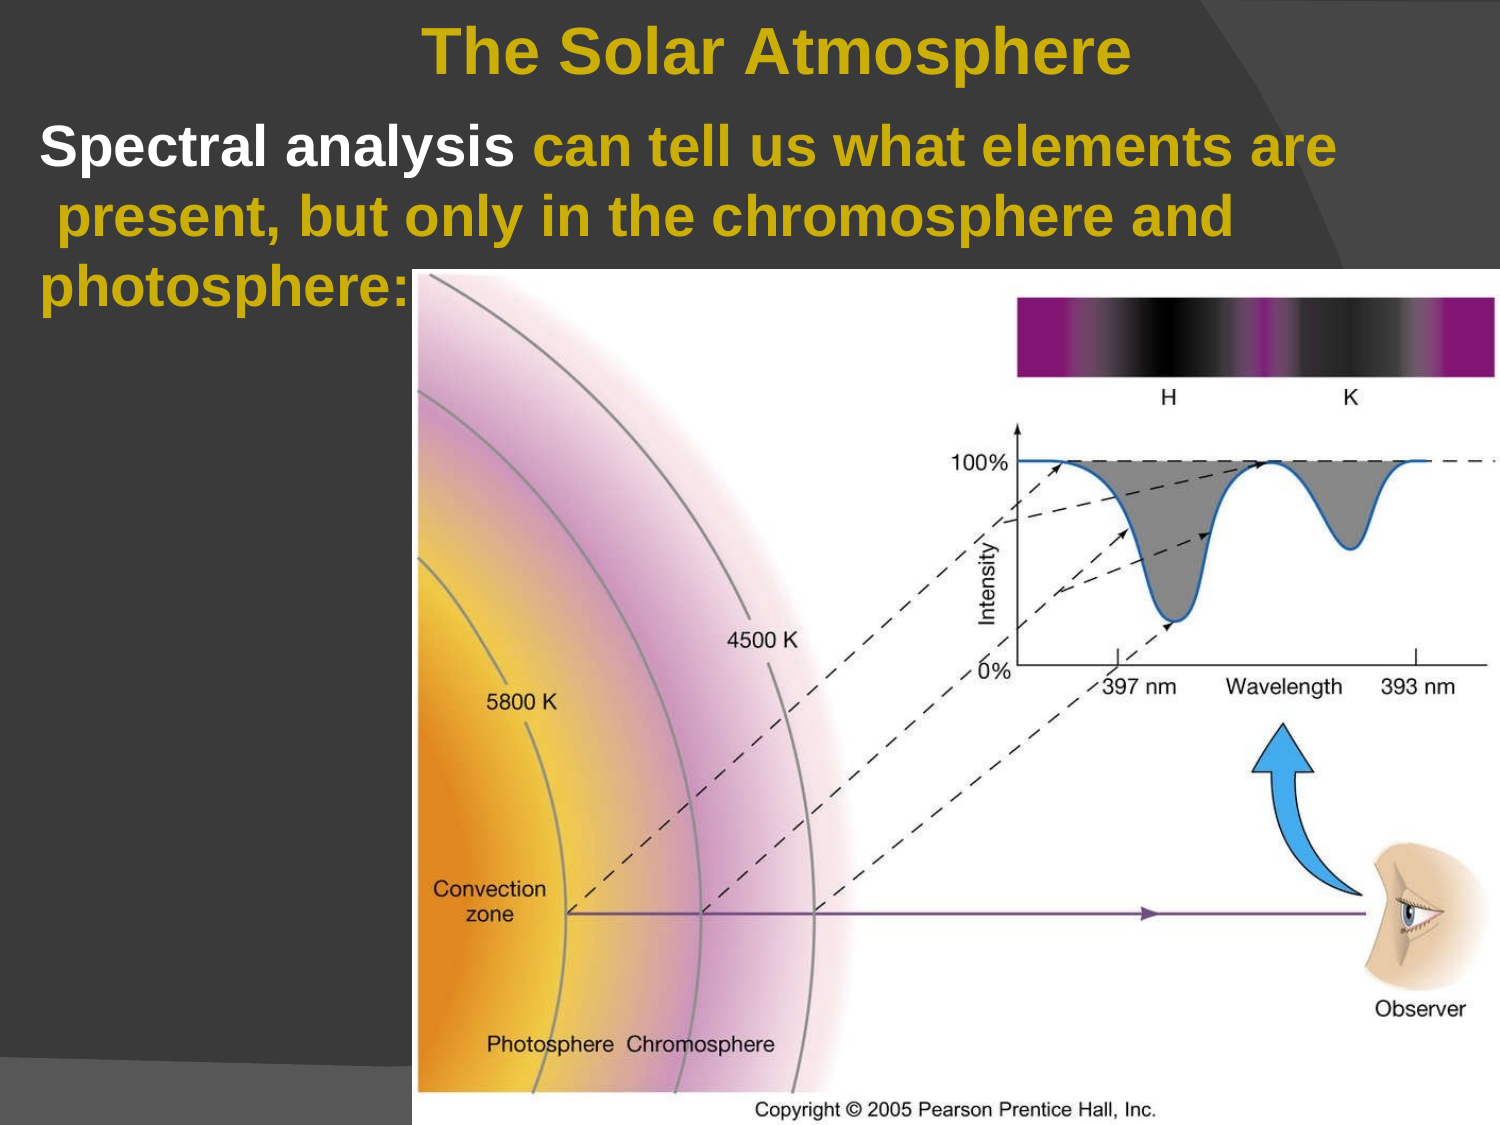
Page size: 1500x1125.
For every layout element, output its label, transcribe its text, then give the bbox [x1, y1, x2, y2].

text_box Spectral analysis can tell us what elements are present, but only in the chromosphere and photosphere: [37, 105, 1343, 318]
picture [412, 268, 1500, 1125]
title The Solar Atmosphere [363, 5, 1137, 105]
